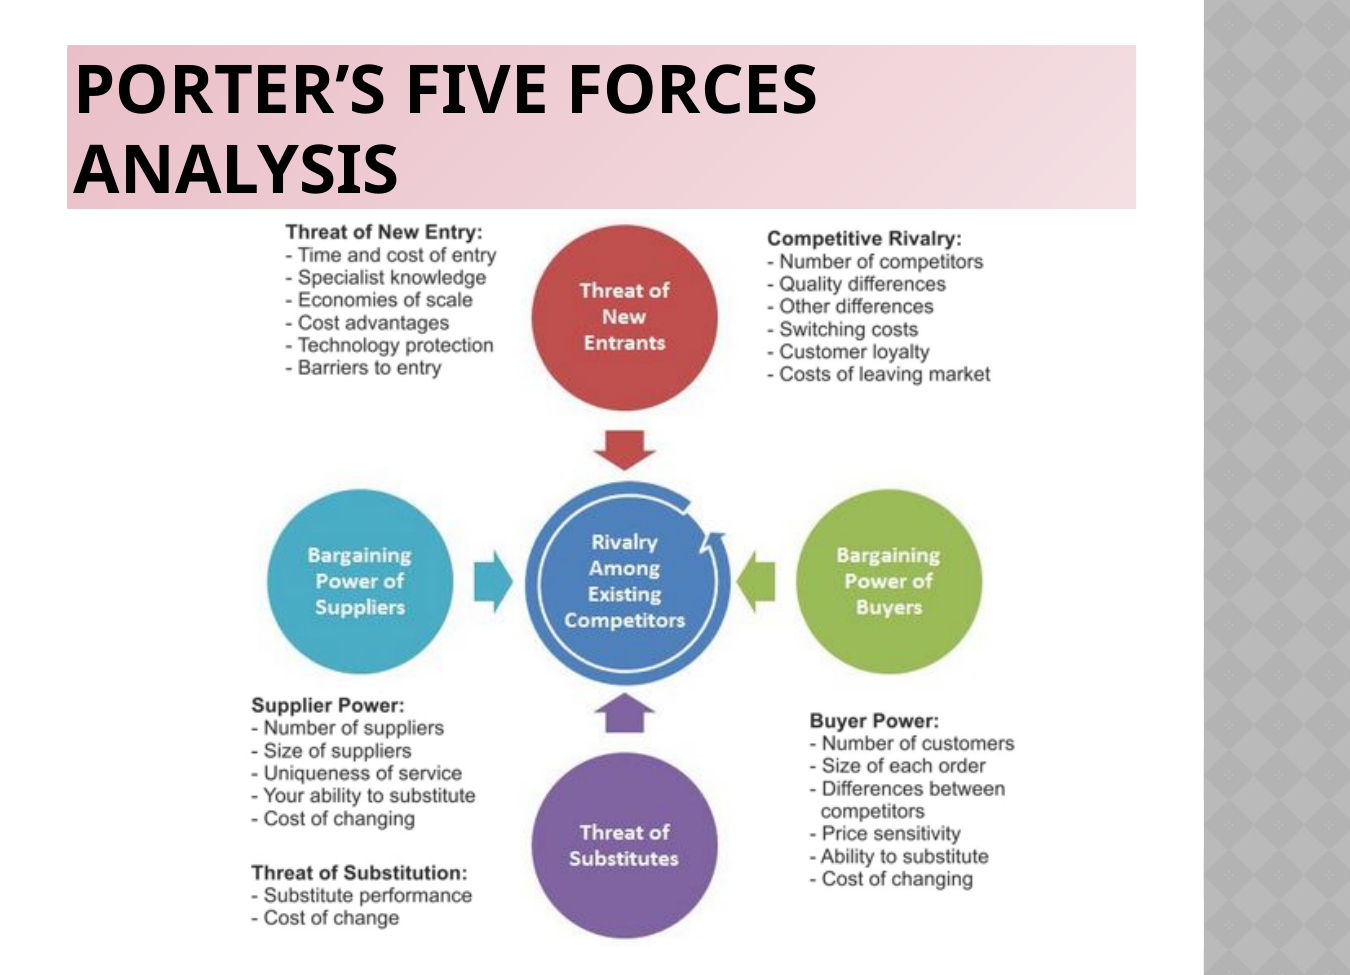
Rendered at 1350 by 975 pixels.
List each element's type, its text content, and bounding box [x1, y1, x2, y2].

title Porter’s Five forces analysis [67, 45, 1137, 209]
picture [219, 217, 1047, 947]
